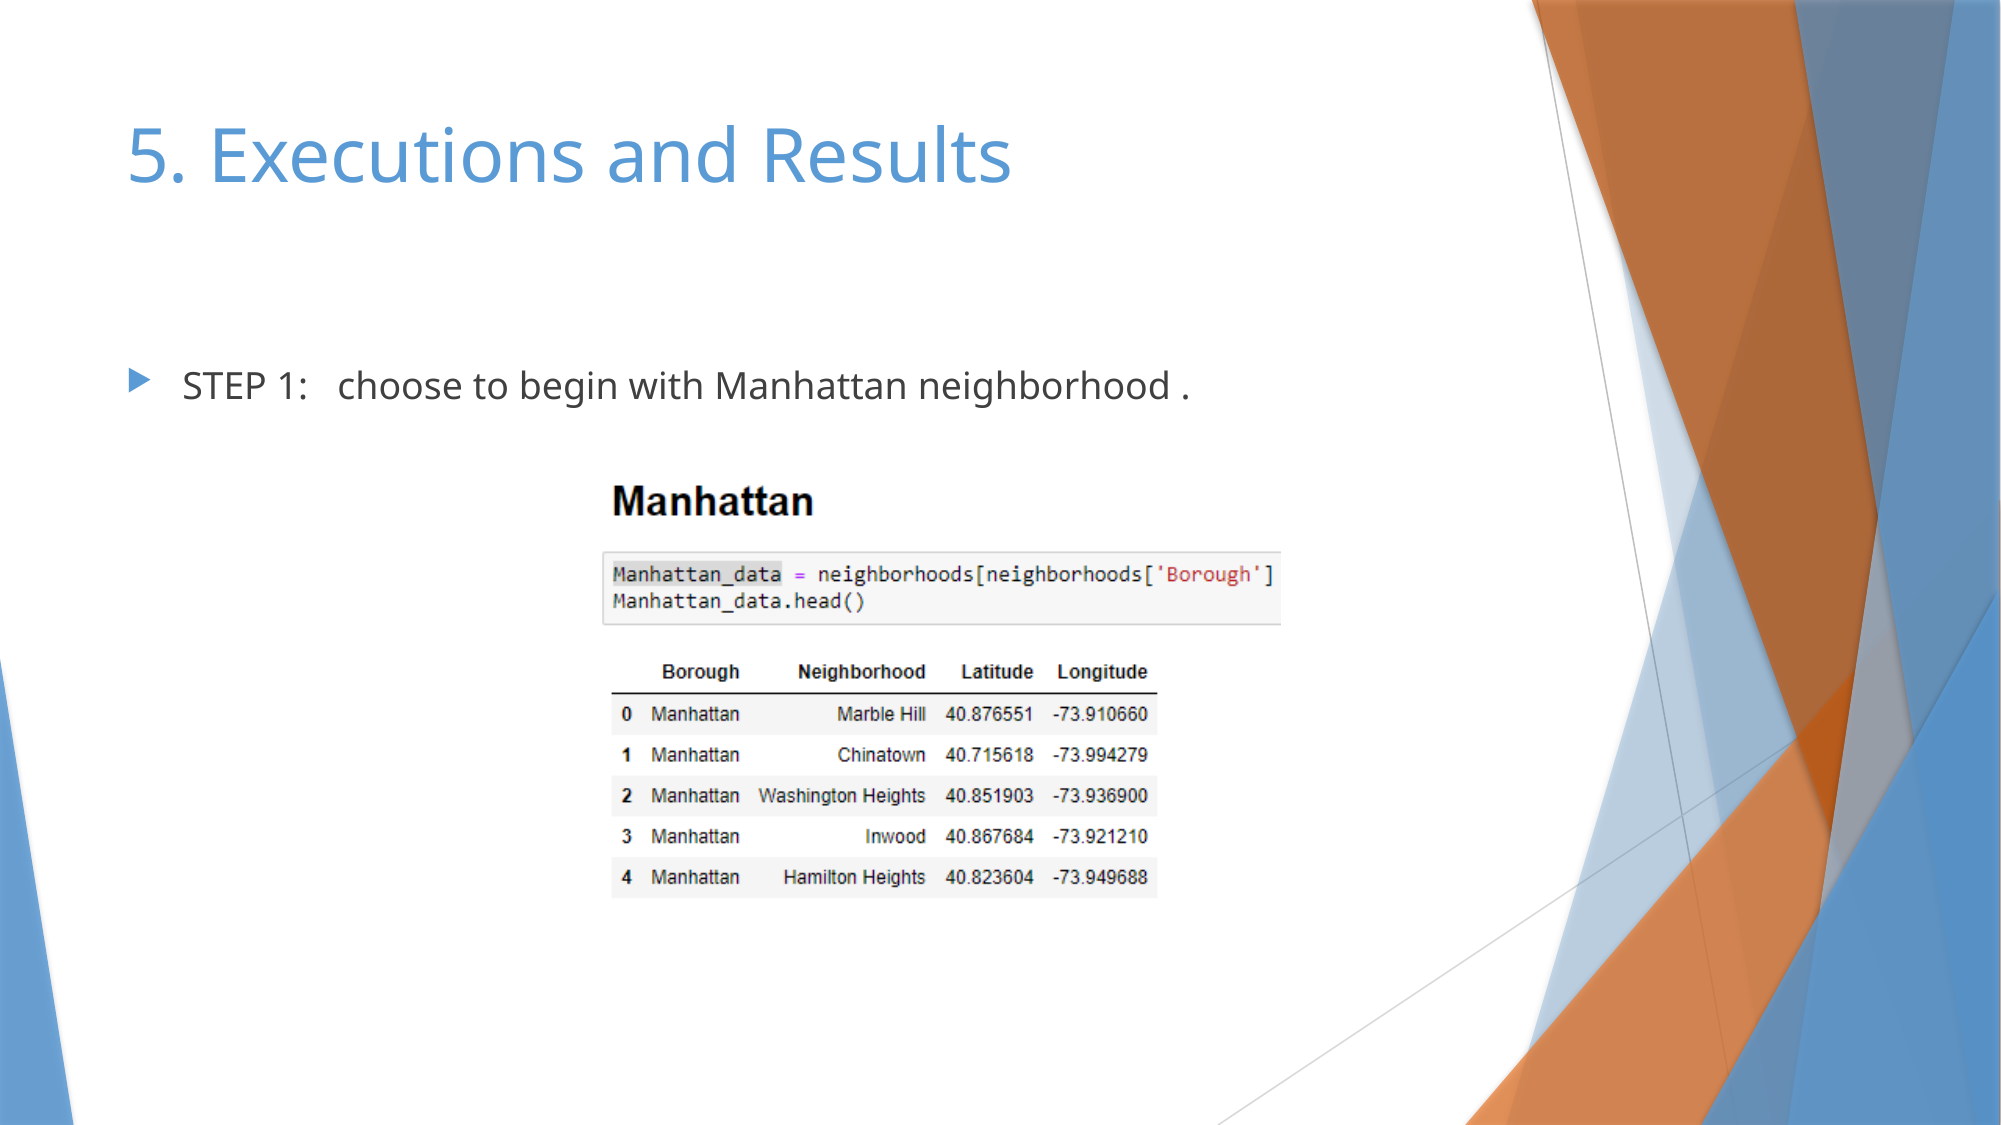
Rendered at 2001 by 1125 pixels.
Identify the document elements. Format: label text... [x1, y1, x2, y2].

picture [600, 442, 1282, 903]
title 5. Executions and Results [111, 99, 1522, 317]
list STEP 1: choose to begin with Manhattan neighborhood . [111, 354, 1522, 992]
